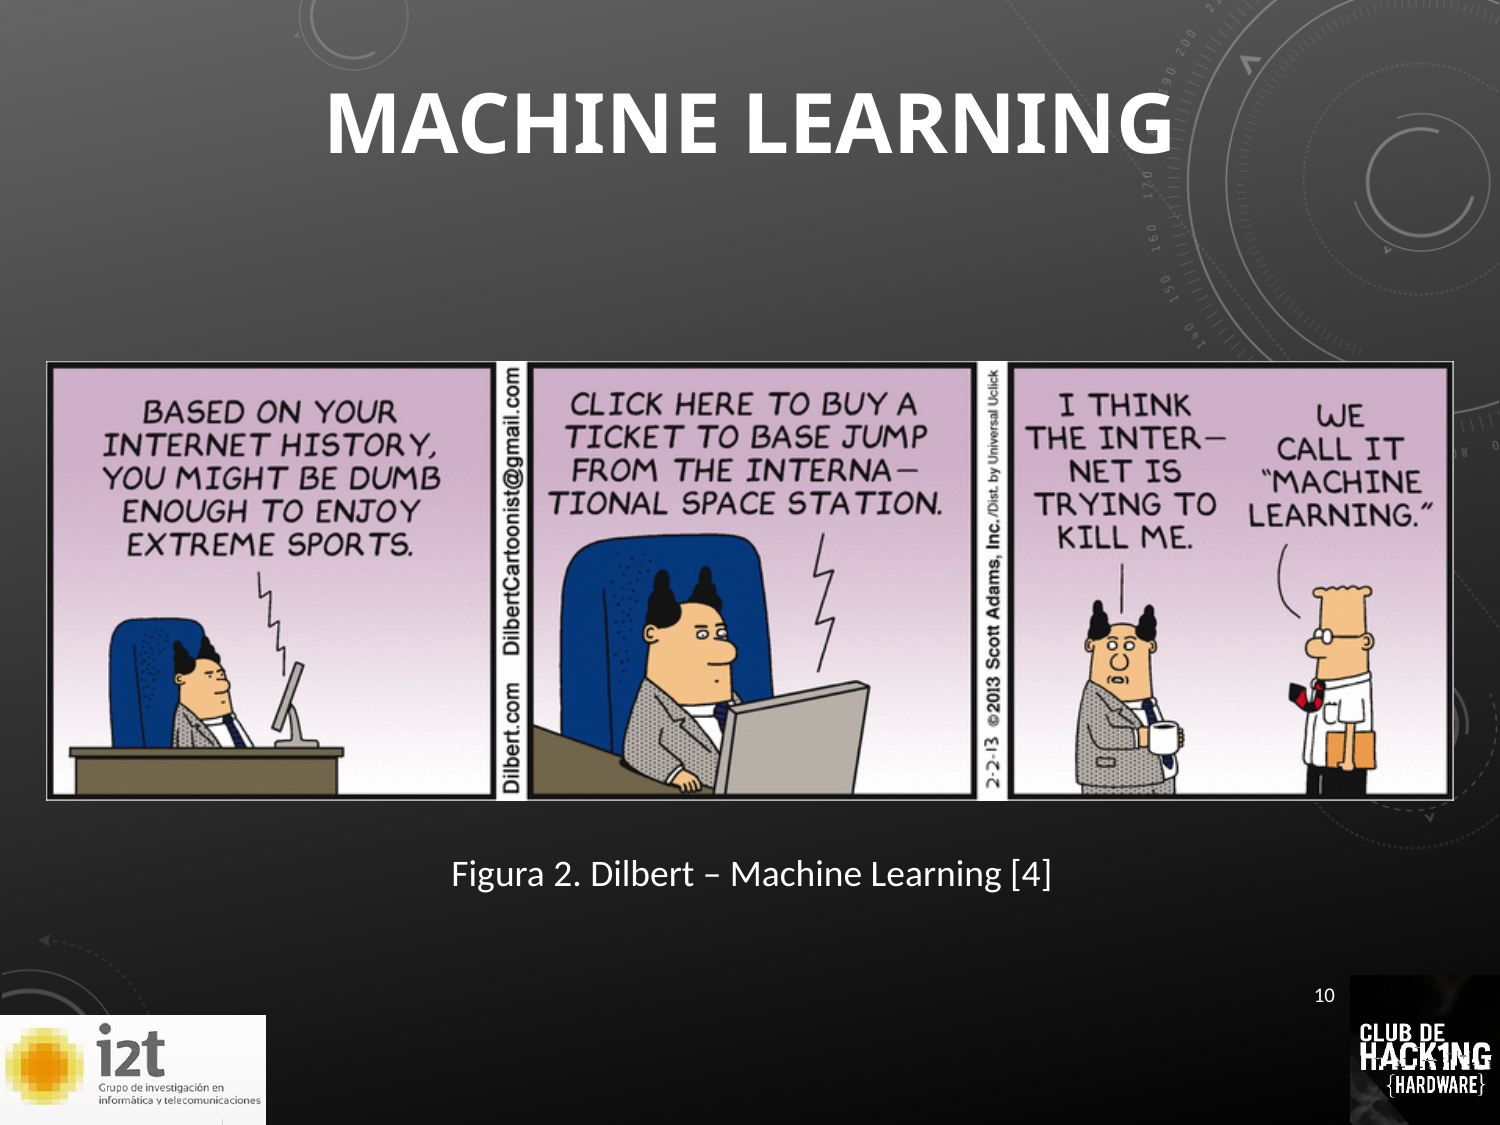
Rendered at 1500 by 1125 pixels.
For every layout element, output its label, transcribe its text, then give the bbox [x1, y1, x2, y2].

text_box Figura 2. Dilbert – Machine Learning [4] [0, 842, 1500, 902]
picture [0, 902, 1500, 1125]
text_box MACHINE LEARNING [0, 1, 1500, 241]
picture [2, 241, 1499, 842]
slide_number 10 [1281, 963, 1350, 1025]
